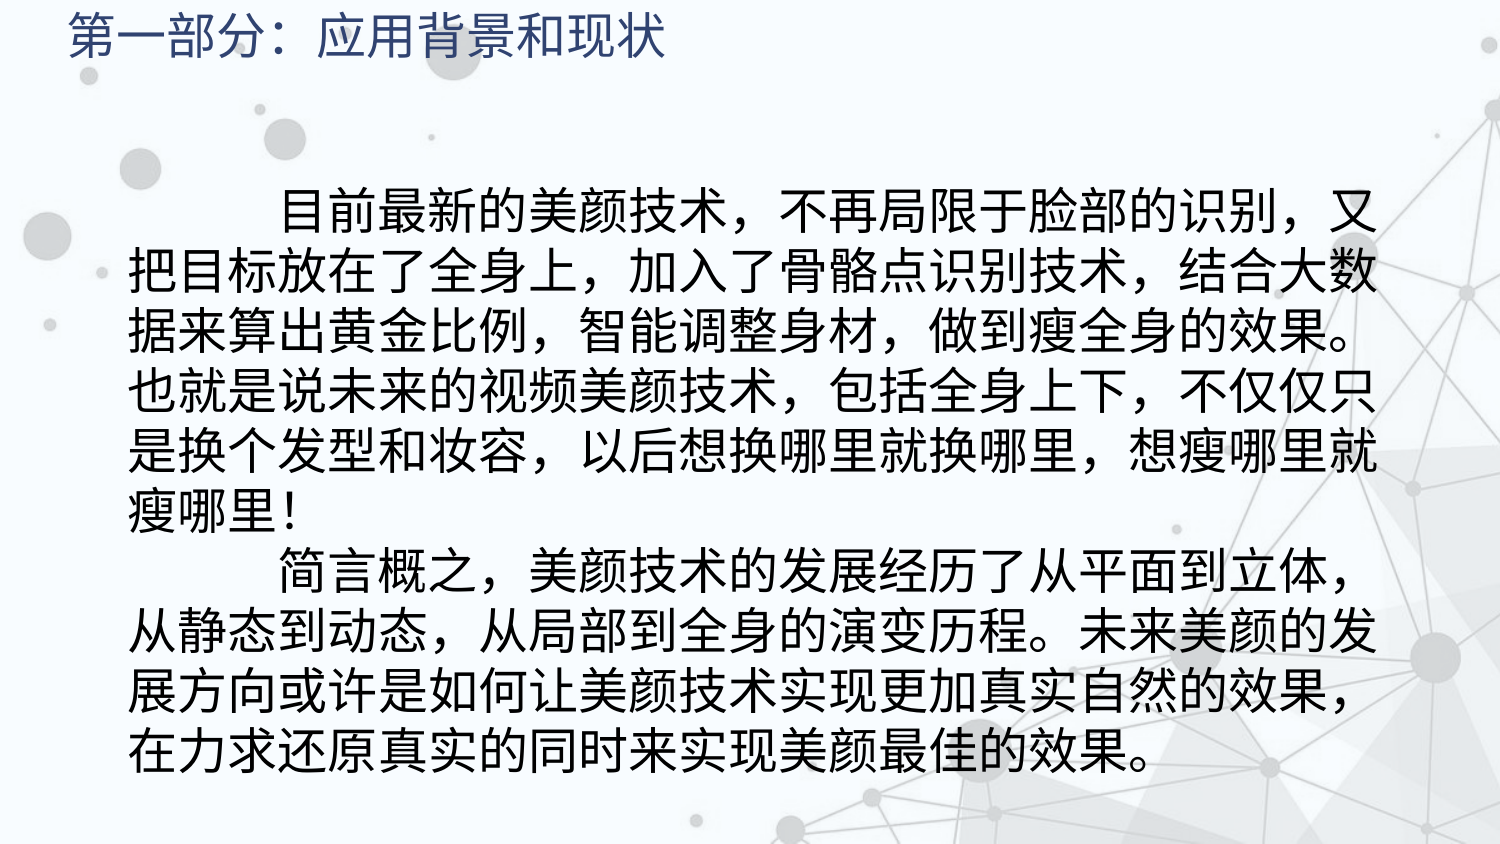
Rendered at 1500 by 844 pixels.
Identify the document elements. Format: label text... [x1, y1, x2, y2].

text_box 第一部分：应用背景和现状 [51, 0, 798, 142]
text_box 目前最新的美颜技术，不再局限于脸部的识别，又把目标放在了全身上，加入了骨骼点识别技术，结合大数据来算出黄金比例，智能调整身材，做到瘦全身的效果。也就是说未来的视频美颜技术，包括全身上下，不仅仅只是换个发型和妆容，以后想换哪里就换哪里，想瘦哪里就瘦哪里！ 简言概之，美颜技术的发展经历了从平面到立体，从静态到动态，从局部到全身的演变历程。未来美颜的发展方向或许是如何让美颜技术实现更加真实自然的效果，在力求还原真实的同时来实现美颜最佳的效果。 [113, 172, 1416, 787]
